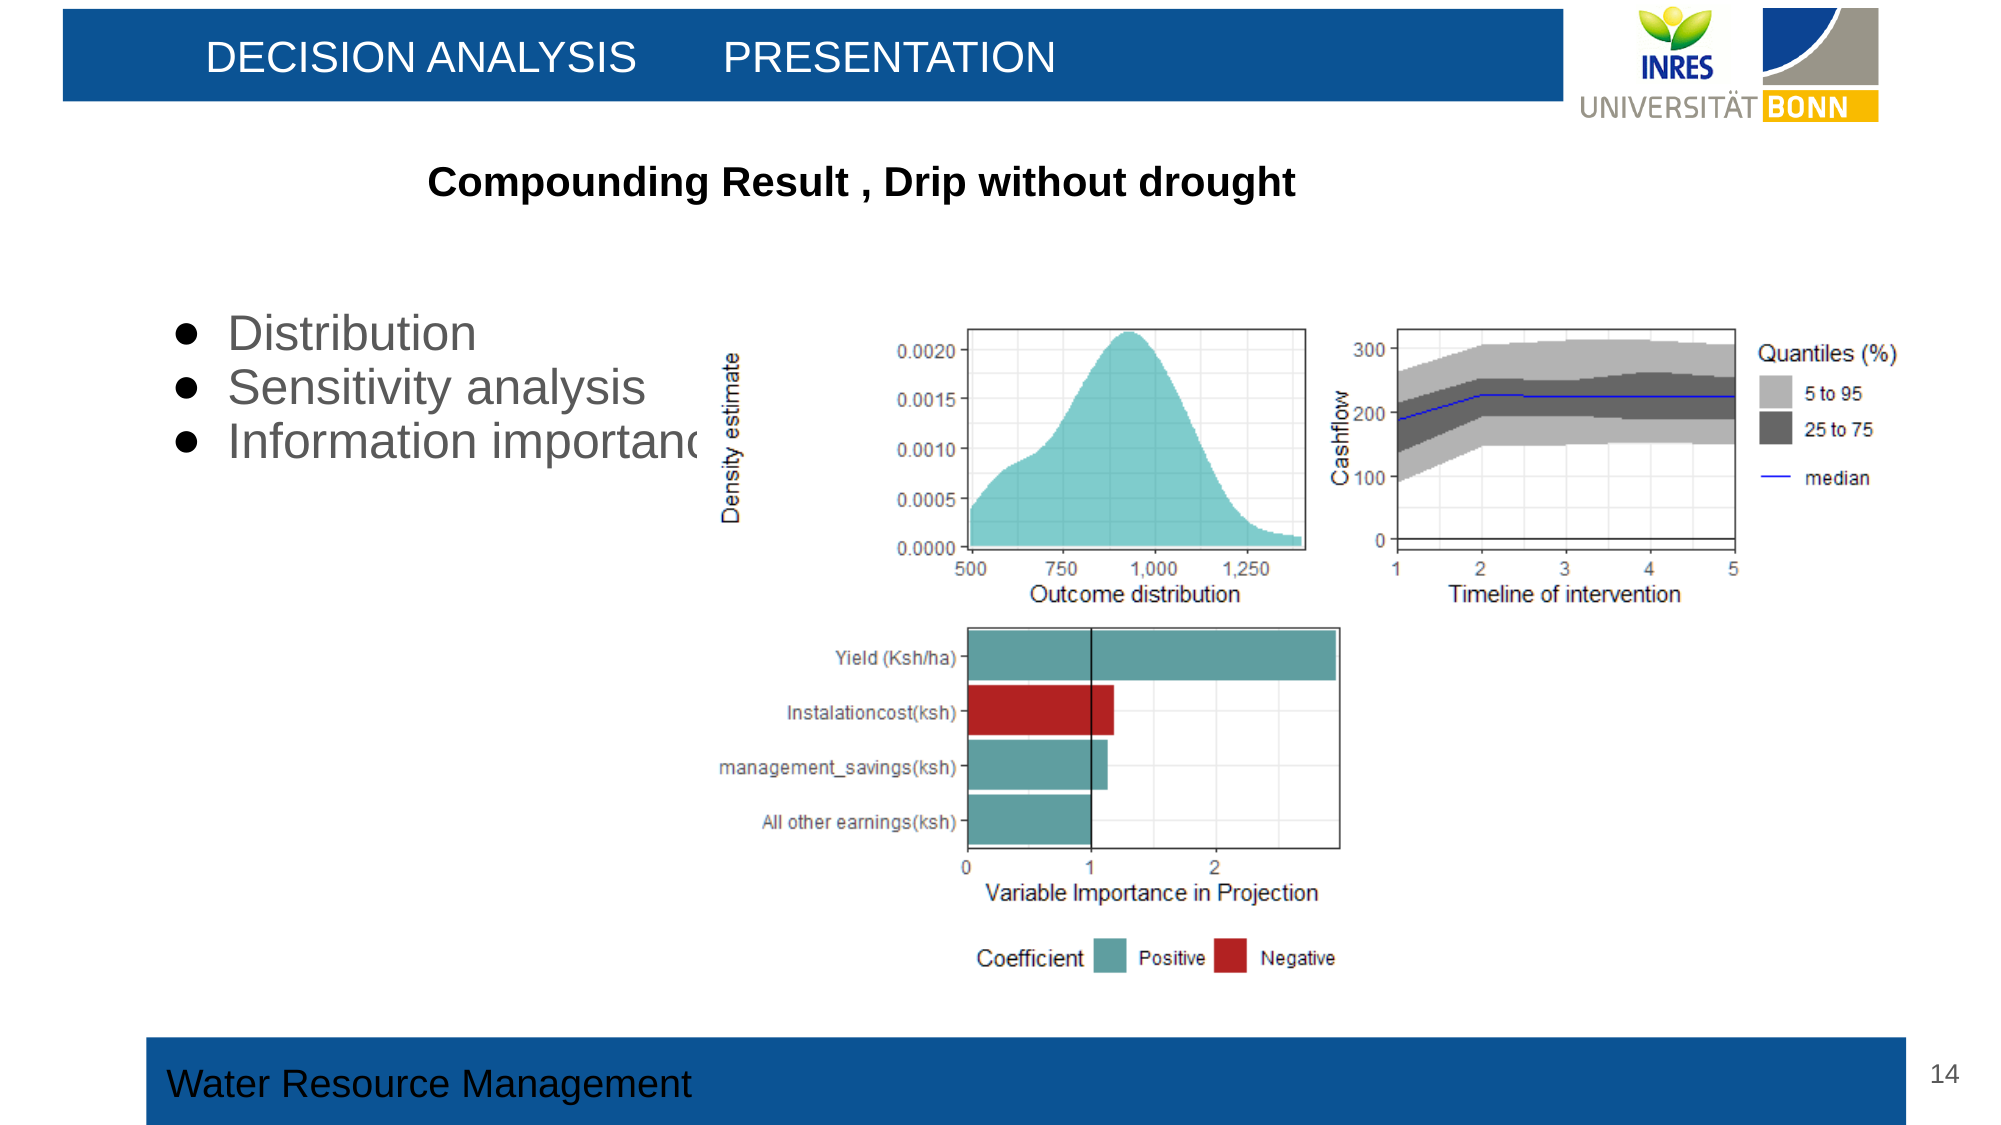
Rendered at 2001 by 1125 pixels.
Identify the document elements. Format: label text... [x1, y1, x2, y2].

picture [1563, 0, 1897, 149]
list Distribution Sensitivity analysis Information importance [137, 299, 694, 1014]
slide_number ‹#› [1524, 1042, 1975, 1103]
picture [696, 270, 1917, 1009]
title Compounding Result , Drip without drought [412, 127, 1365, 238]
